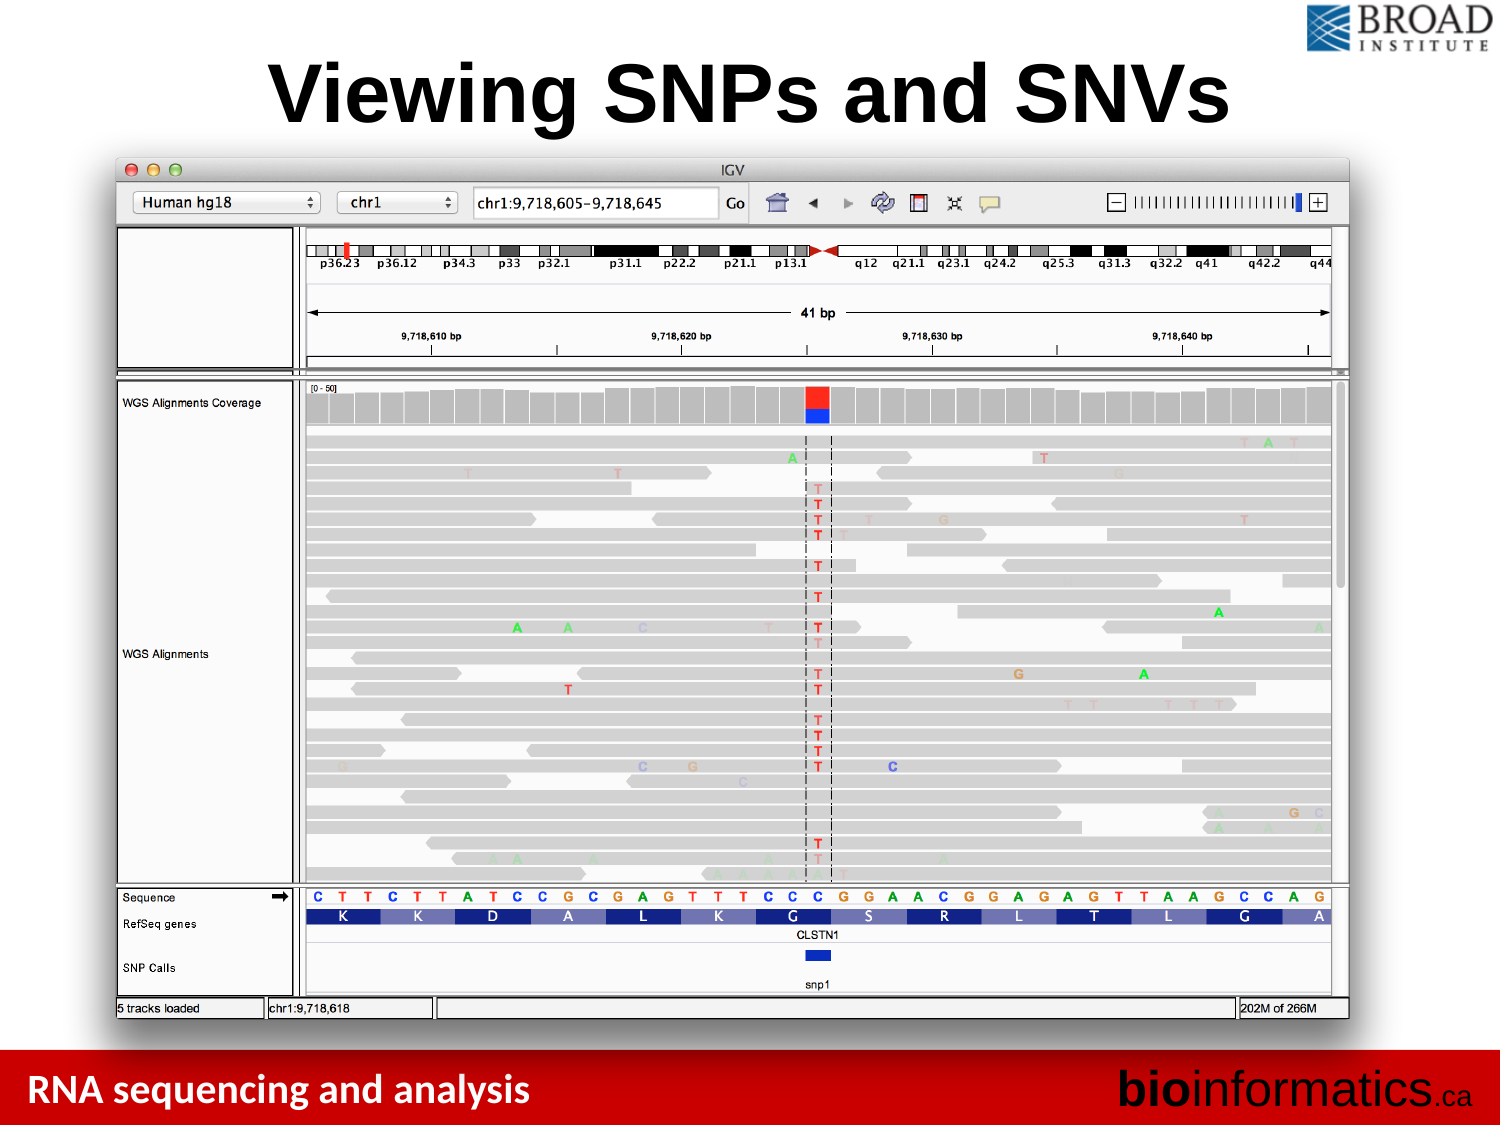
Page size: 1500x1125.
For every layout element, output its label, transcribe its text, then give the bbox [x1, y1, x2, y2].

picture [52, 119, 1412, 1107]
title Viewing SNPs and SNVs [24, 0, 1475, 183]
picture [1304, 0, 1497, 58]
